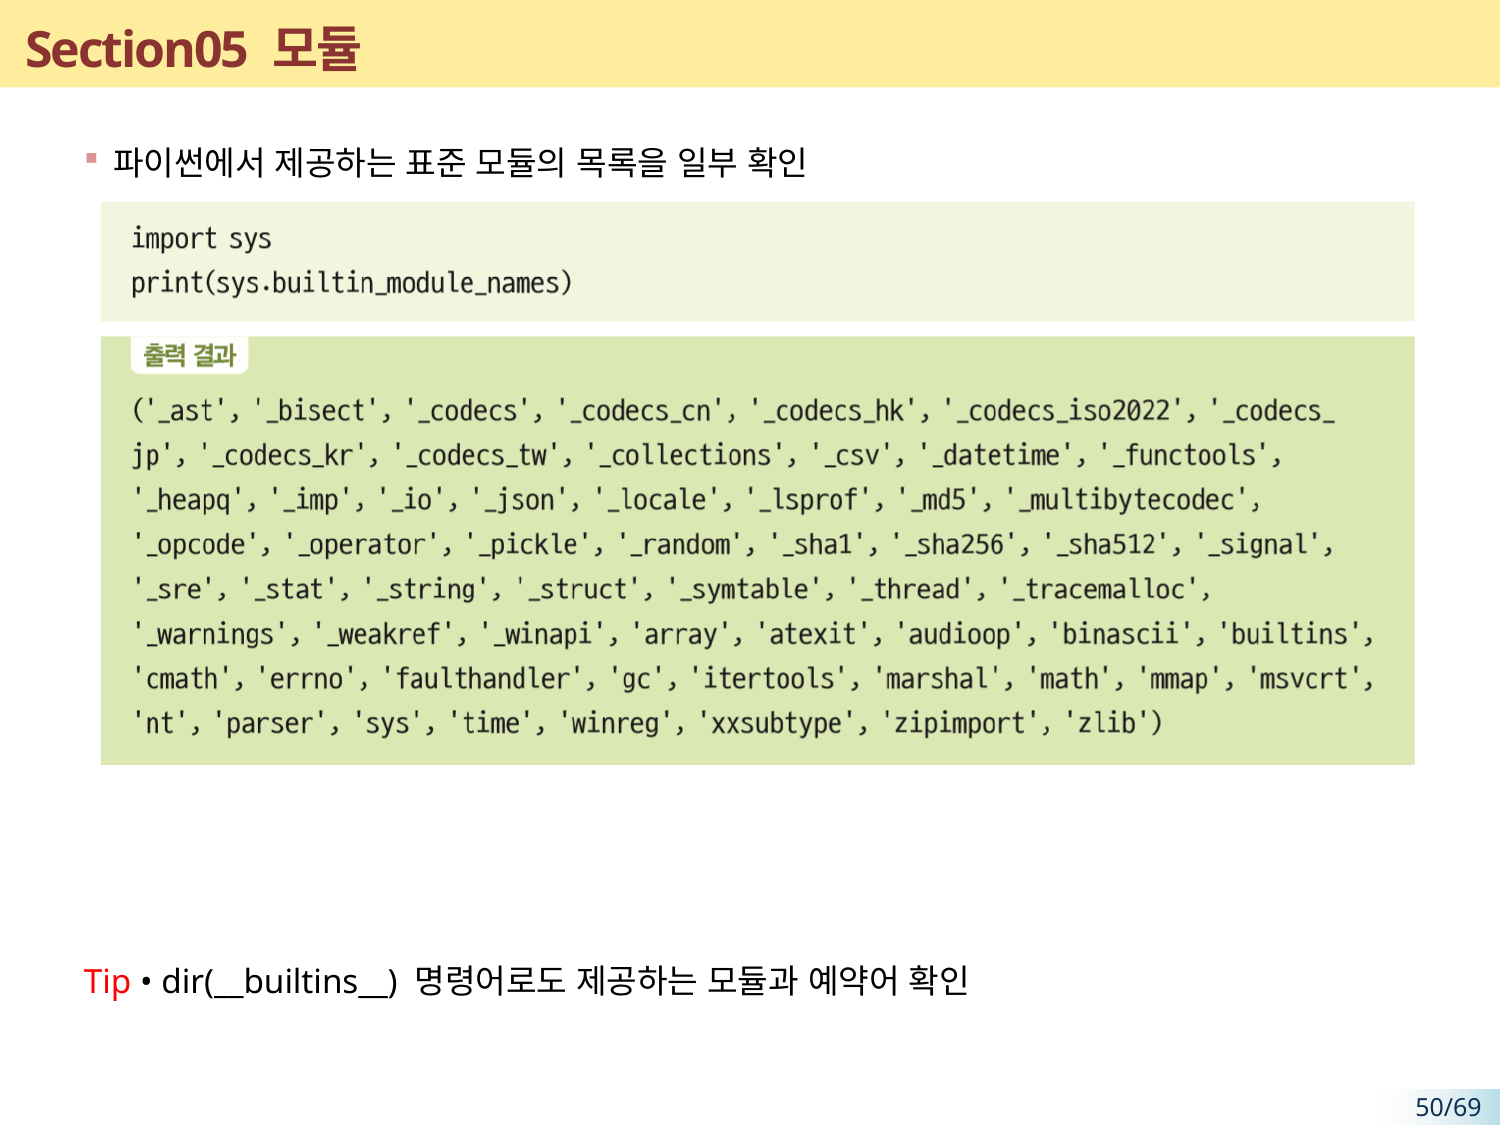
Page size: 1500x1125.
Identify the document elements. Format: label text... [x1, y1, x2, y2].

list 파이썬에서 제공하는 표준 모듈의 목록을 일부 확인 Tip • dir(__builtins__) 명령어로도 제공하는 모듈과 예약어 확인 [10, 126, 1481, 1057]
picture [100, 200, 1415, 765]
title Section05 모듈 [10, 8, 1288, 87]
